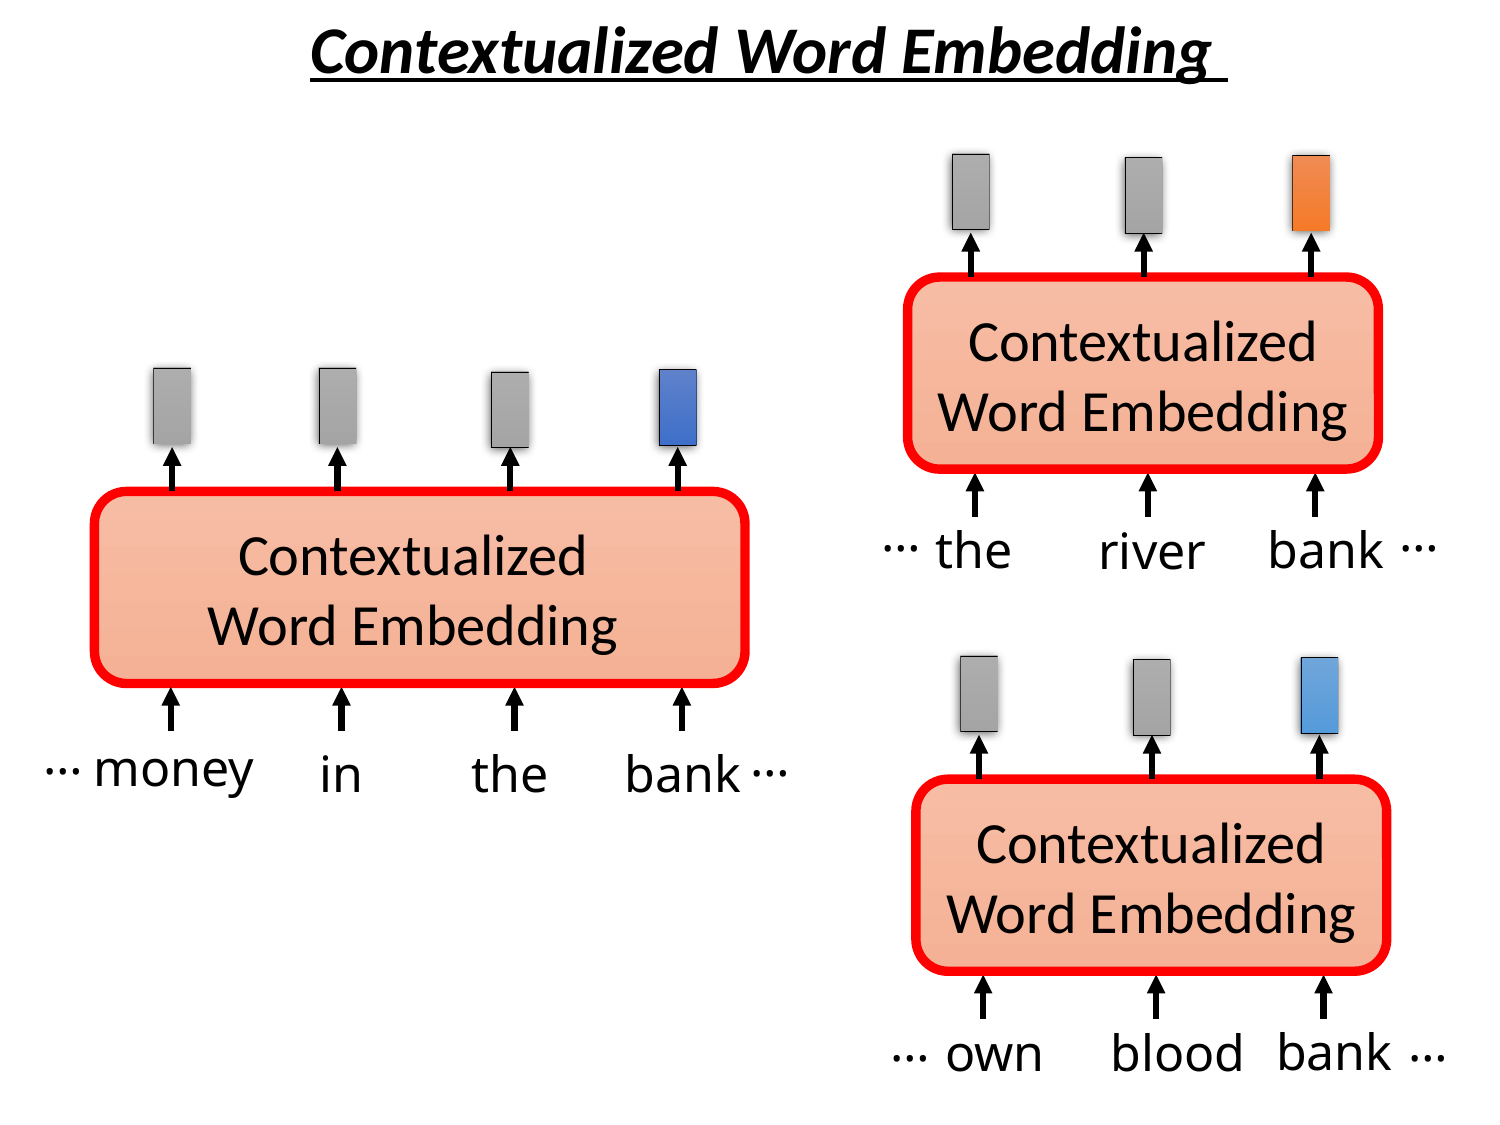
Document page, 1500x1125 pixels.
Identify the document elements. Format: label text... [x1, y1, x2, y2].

text_box the [921, 517, 1028, 587]
text_box Contextualized Word Embedding [93, 490, 746, 685]
text_box … [859, 494, 943, 570]
text_box bank [610, 734, 757, 810]
text_box blood [1096, 1019, 1261, 1089]
text_box [491, 371, 529, 448]
text_box … [868, 1003, 952, 1079]
text_box own [930, 1019, 1060, 1089]
text_box [658, 369, 697, 446]
text_box bank [1253, 517, 1400, 586]
text_box … [1386, 1003, 1470, 1079]
text_box … [22, 717, 106, 792]
text_box money [78, 729, 270, 805]
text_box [907, 153, 1379, 517]
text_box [915, 655, 1387, 1019]
text_box … [1377, 494, 1461, 570]
text_box in [304, 734, 379, 810]
text_box the [456, 734, 564, 810]
text_box [153, 367, 191, 444]
text_box river [1083, 517, 1222, 587]
text_box Contextualized Word Embedding [295, 0, 1244, 95]
text_box bank [1261, 1019, 1408, 1088]
text_box … [728, 719, 812, 794]
text_box [318, 367, 357, 444]
